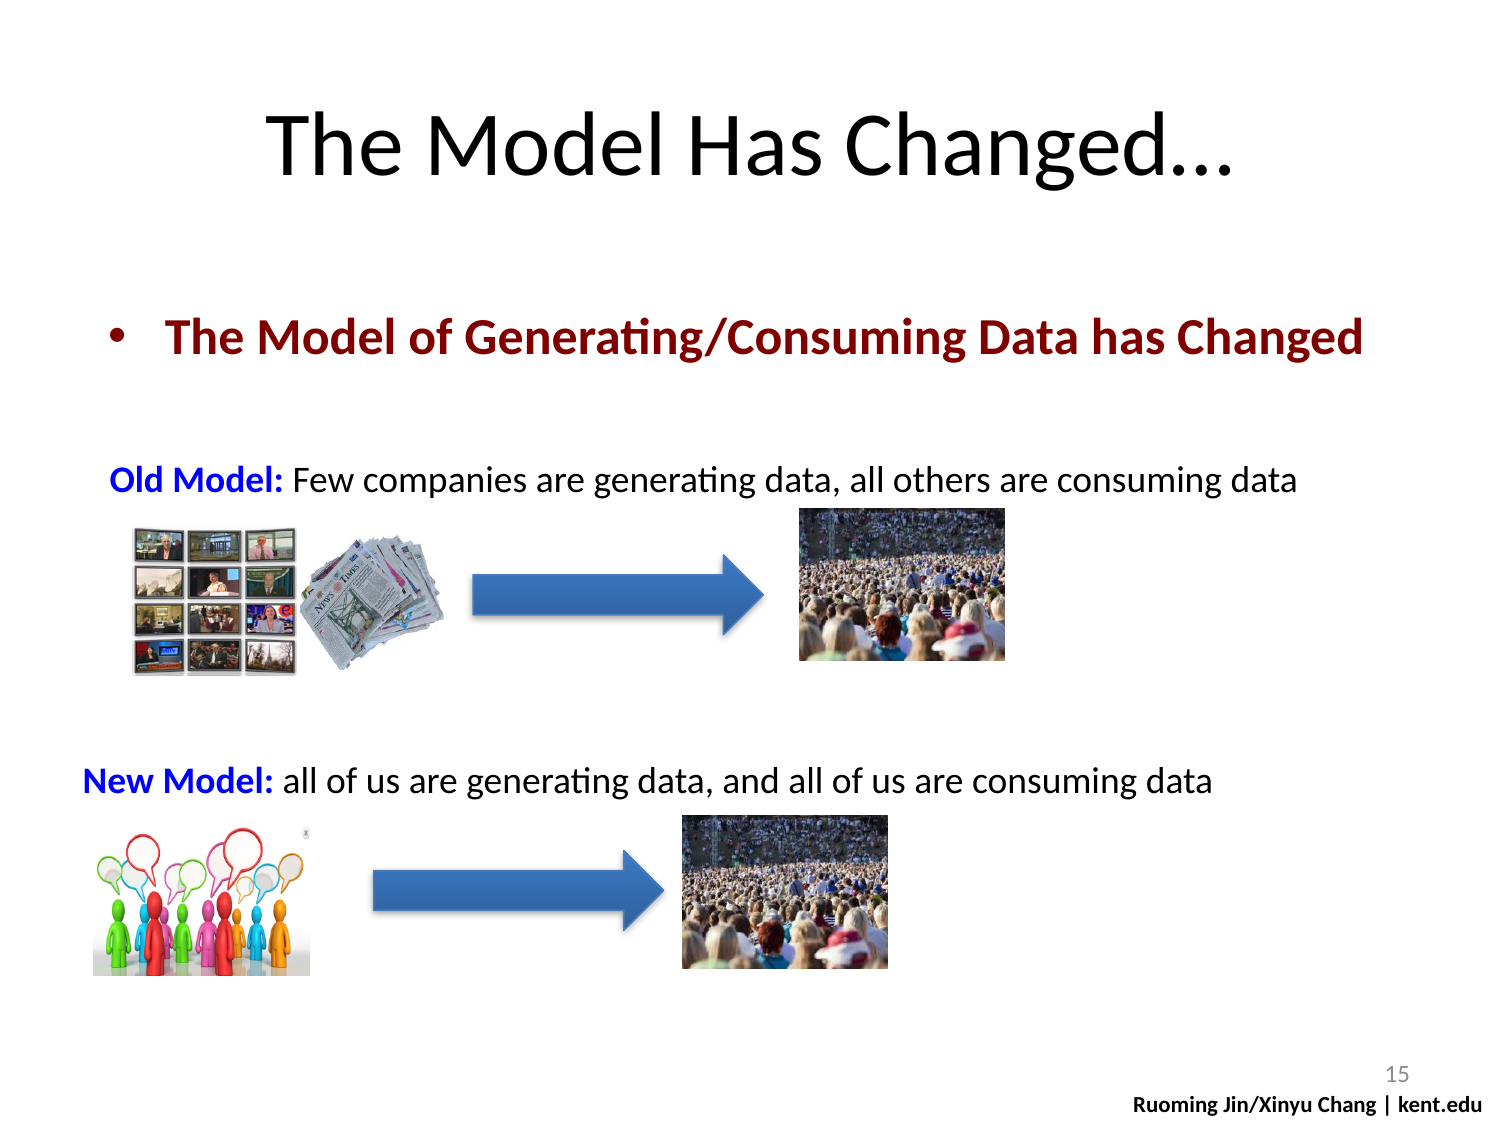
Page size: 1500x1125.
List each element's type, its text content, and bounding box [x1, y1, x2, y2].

picture [799, 508, 1005, 662]
picture [132, 523, 297, 676]
title The Model Has Changed… [75, 45, 1425, 233]
picture [299, 523, 447, 670]
text_box [472, 554, 764, 636]
text_box Old Model: Few companies are generating data, all others are consuming data [94, 447, 1323, 508]
slide_number 15 [1074, 1042, 1425, 1103]
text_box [67, 748, 1335, 976]
list The Model of Generating/Consuming Data has Changed [93, 295, 1430, 409]
